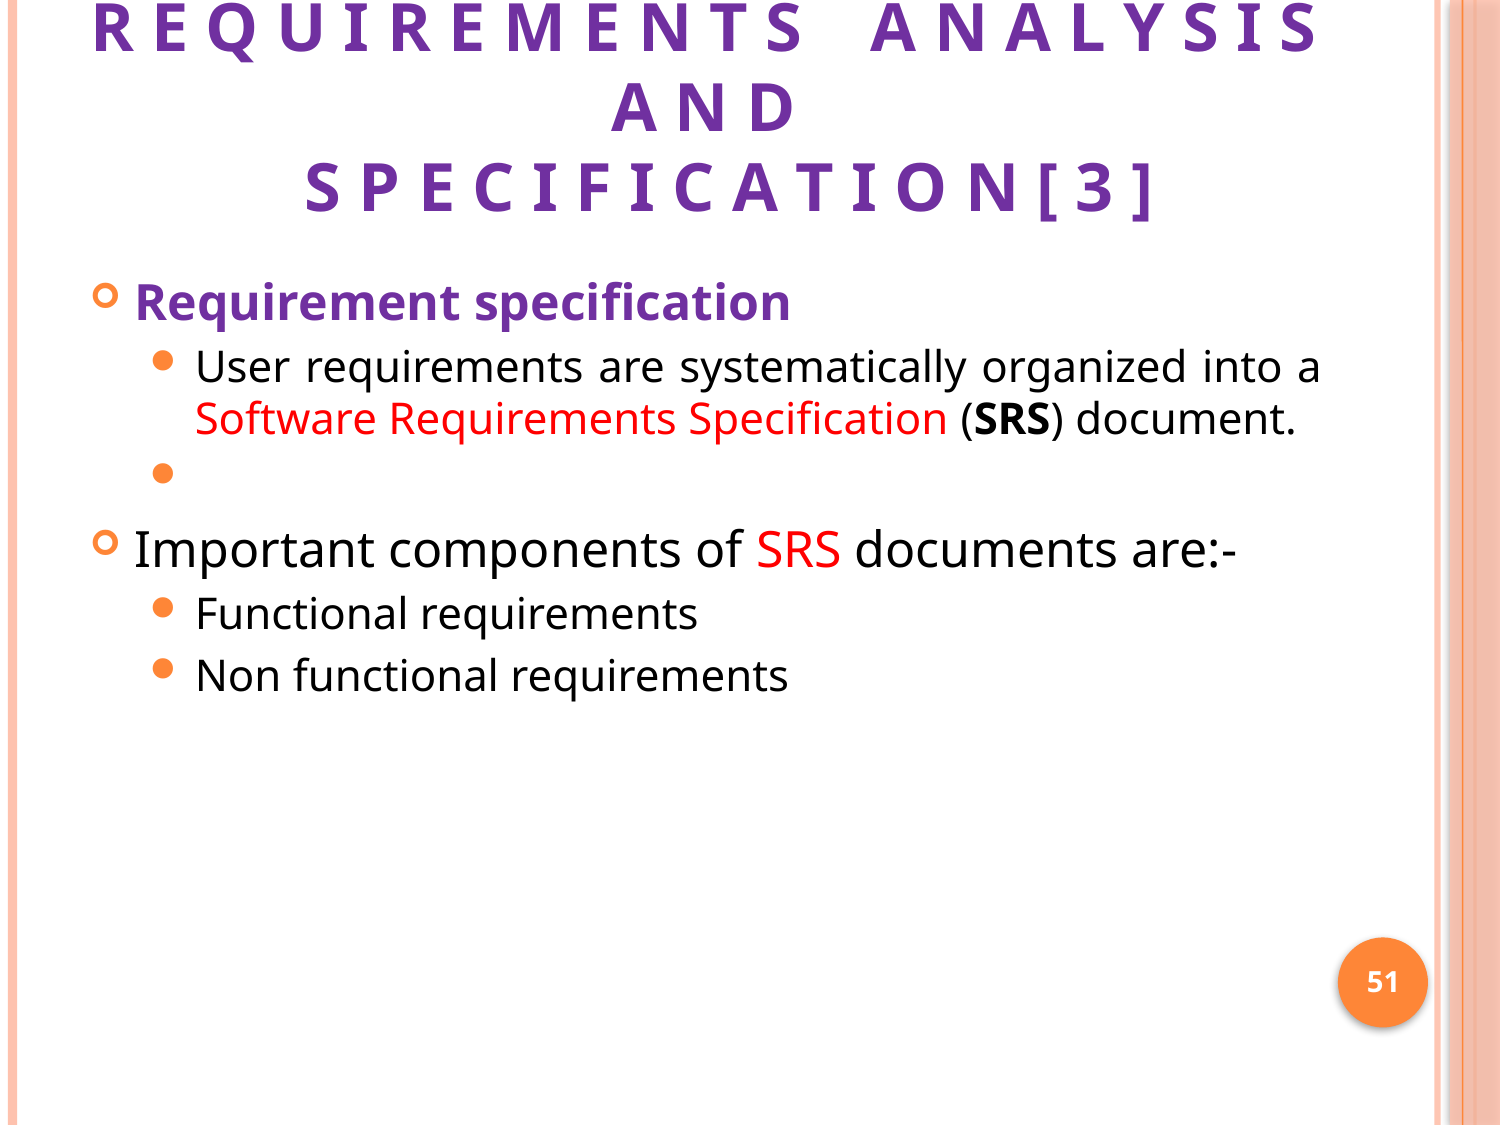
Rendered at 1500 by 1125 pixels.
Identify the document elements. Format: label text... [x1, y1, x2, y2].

list Requirement specification User requirements are systematically organized into a Software Requirements Specification (SRS) document. Important components of SRS documents are:- Functional requirements Non functional requirements [75, 262, 1338, 1062]
title R E Q U I R E M E N T S A N A L Y S I S A N D S P E C I F I C A T I O N [ 3 ] [75, 45, 1350, 233]
slide_number 51 [1333, 940, 1434, 1027]
